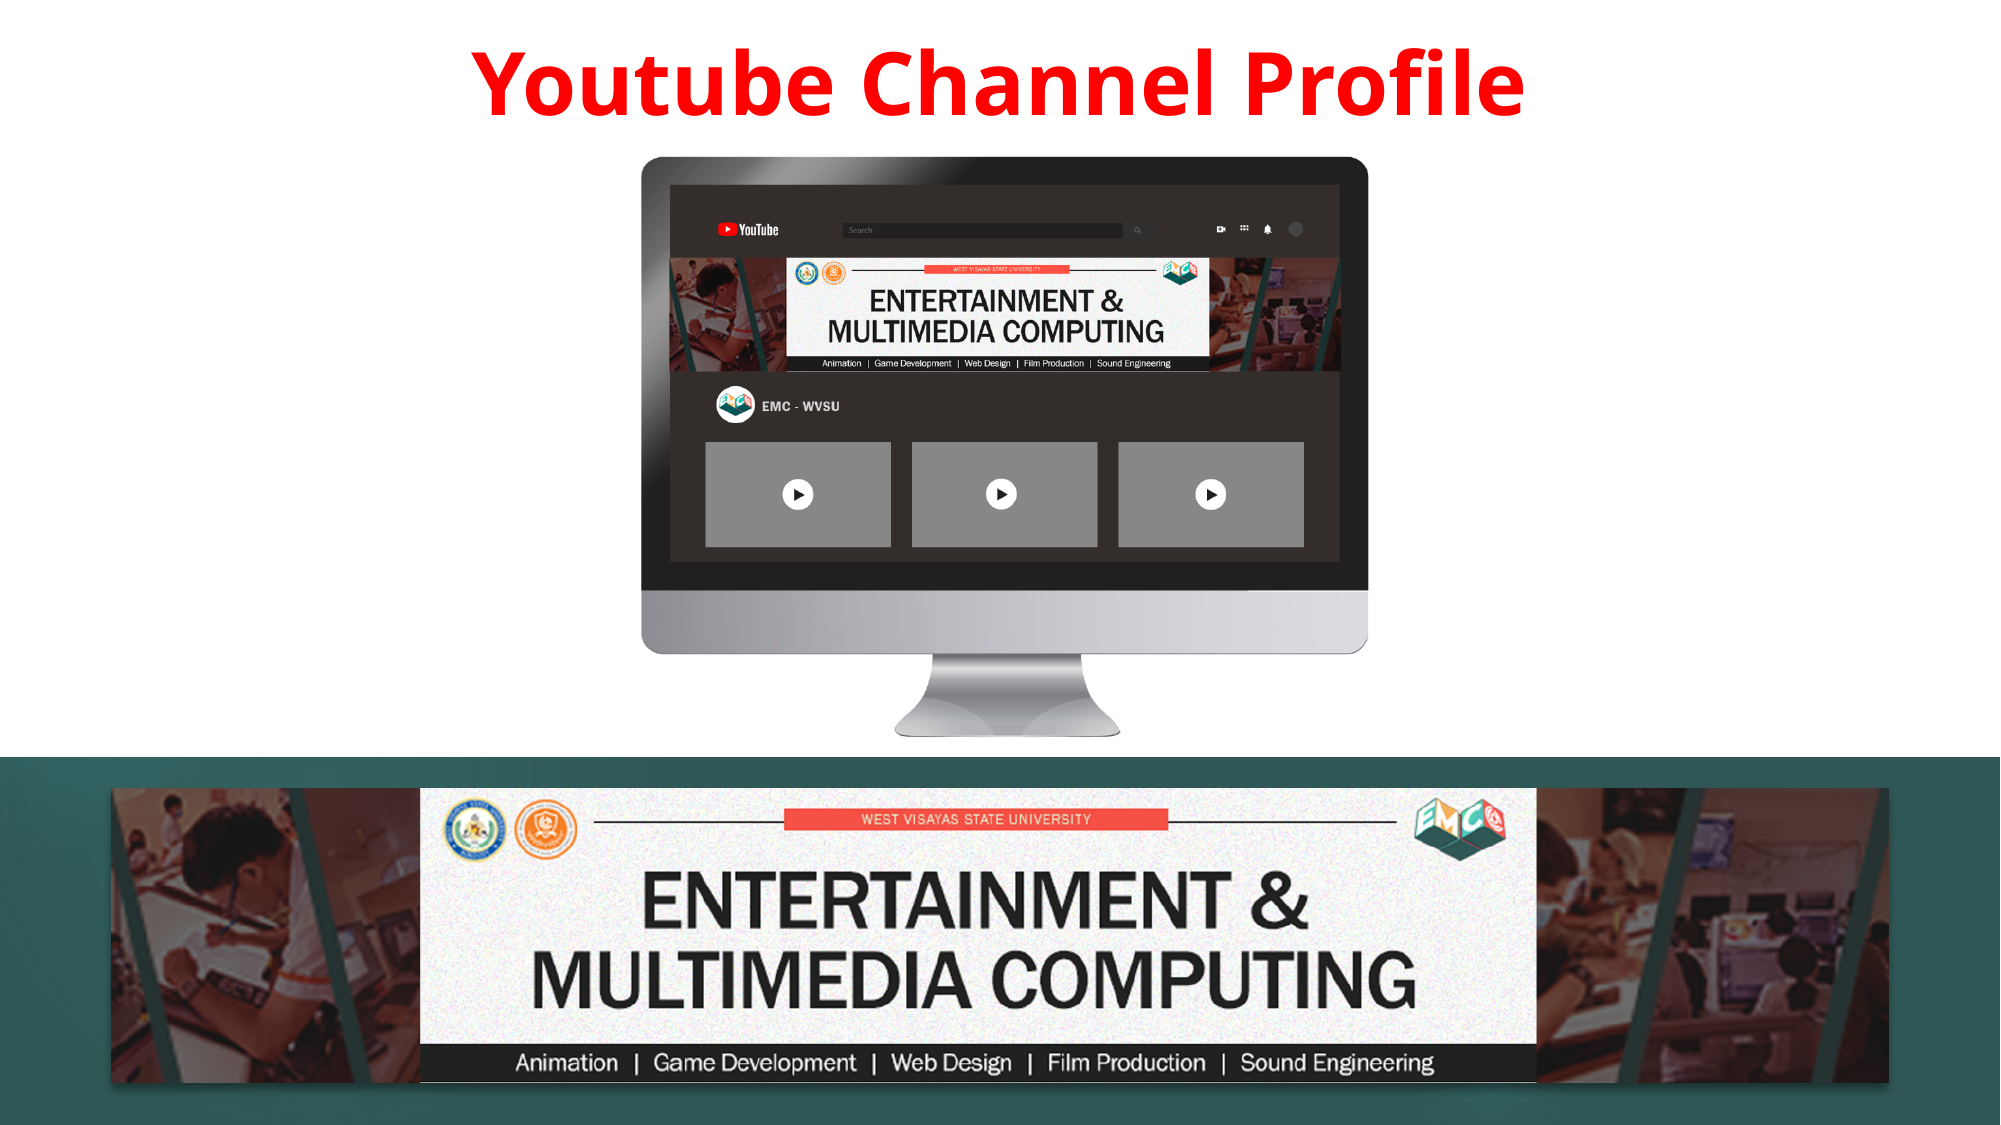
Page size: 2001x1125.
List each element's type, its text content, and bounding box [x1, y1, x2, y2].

title Youtube Channel Profile [228, 20, 1772, 251]
text_box [0, 0, 2000, 758]
picture [0, 758, 1889, 1125]
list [603, 86, 1397, 773]
